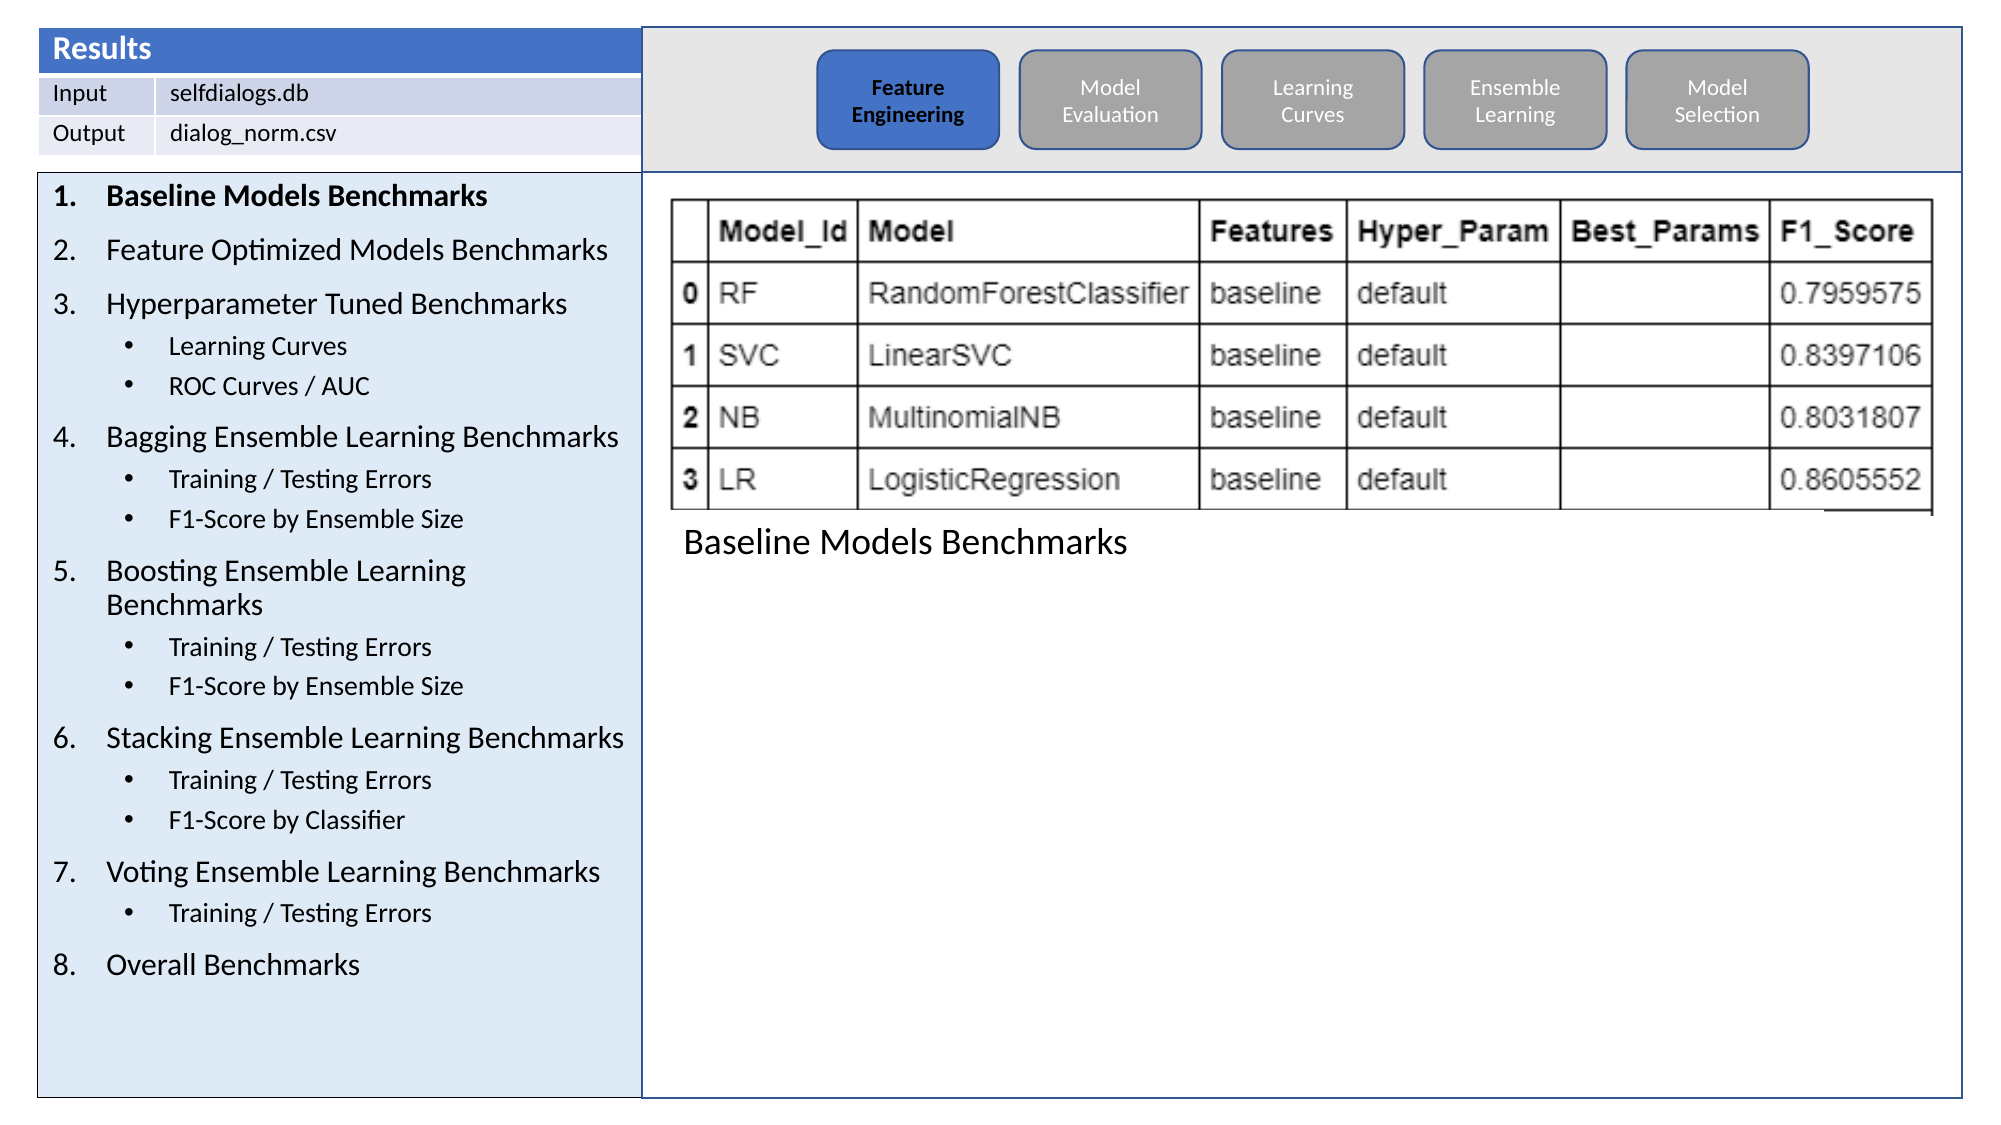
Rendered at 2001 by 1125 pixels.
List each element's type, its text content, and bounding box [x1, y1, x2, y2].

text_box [642, 27, 1963, 173]
table_header Results [39, 28, 641, 73]
text_box [641, 171, 1963, 1099]
table_cell dialog_norm.csv [156, 117, 641, 155]
list Baseline Models Benchmarks Feature Optimized Models Benchmarks Hyperparameter Tuned Benchmarks Learning Curves ROC Curves / AUC Bagging Ensemble Learning Benchmarks Training / Testing Errors F1-Score by Ensemble Size Boosting Ensemble Learning Benchmarks Training / Testing Errors F1-Score by Ensemble Size Stacking Ensemble Learning Benchmarks Training / Testing Errors F1-Score by Classifier Voting Ensemble Learning Benchmarks Training / Testing Errors Overall Benchmarks [37, 172, 641, 1098]
table_cell Input [39, 78, 154, 115]
text_box Baseline Models Benchmarks [668, 516, 1824, 568]
table_cell selfdialogs.db [156, 78, 641, 115]
picture [665, 195, 1938, 516]
table_cell Output [39, 117, 154, 155]
